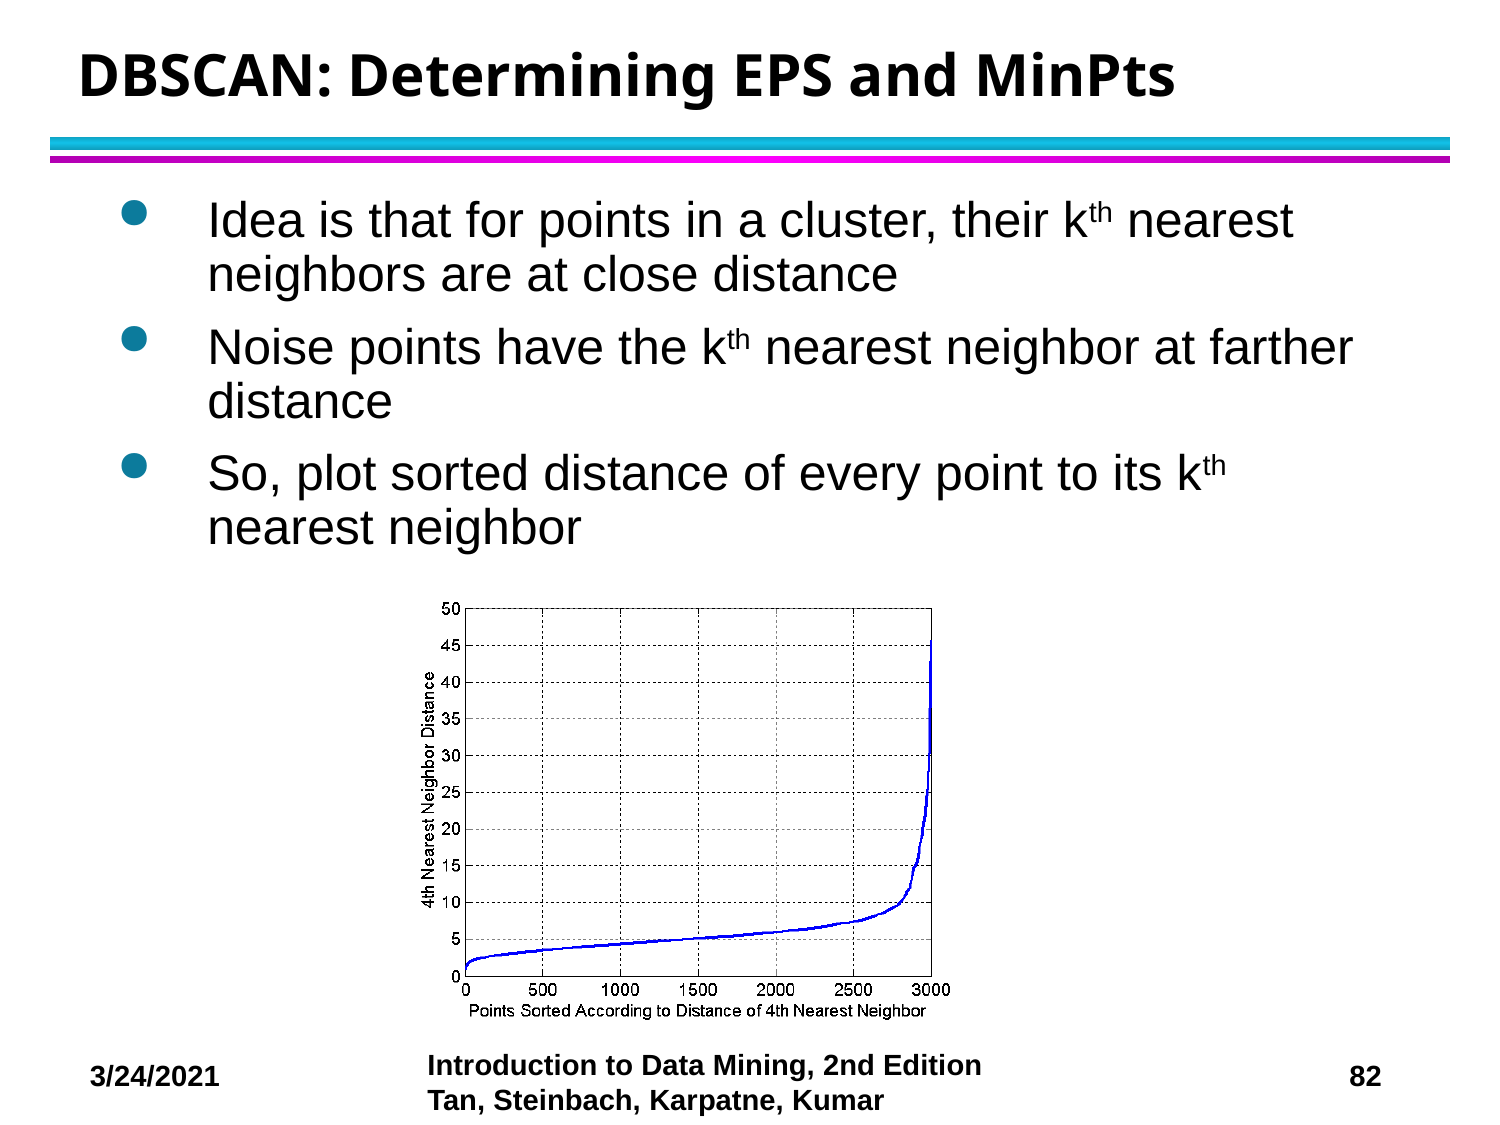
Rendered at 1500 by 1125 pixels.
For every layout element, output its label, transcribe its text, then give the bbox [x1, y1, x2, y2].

list Idea is that for points in a cluster, their kth nearest neighbors are at close distance Noise points have the kth nearest neighbor at farther distance So, plot sorted distance of every point to its kth nearest neighbor [104, 187, 1418, 1038]
picture [387, 574, 988, 1026]
title DBSCAN: Determining EPS and MinPts [62, 24, 1421, 116]
